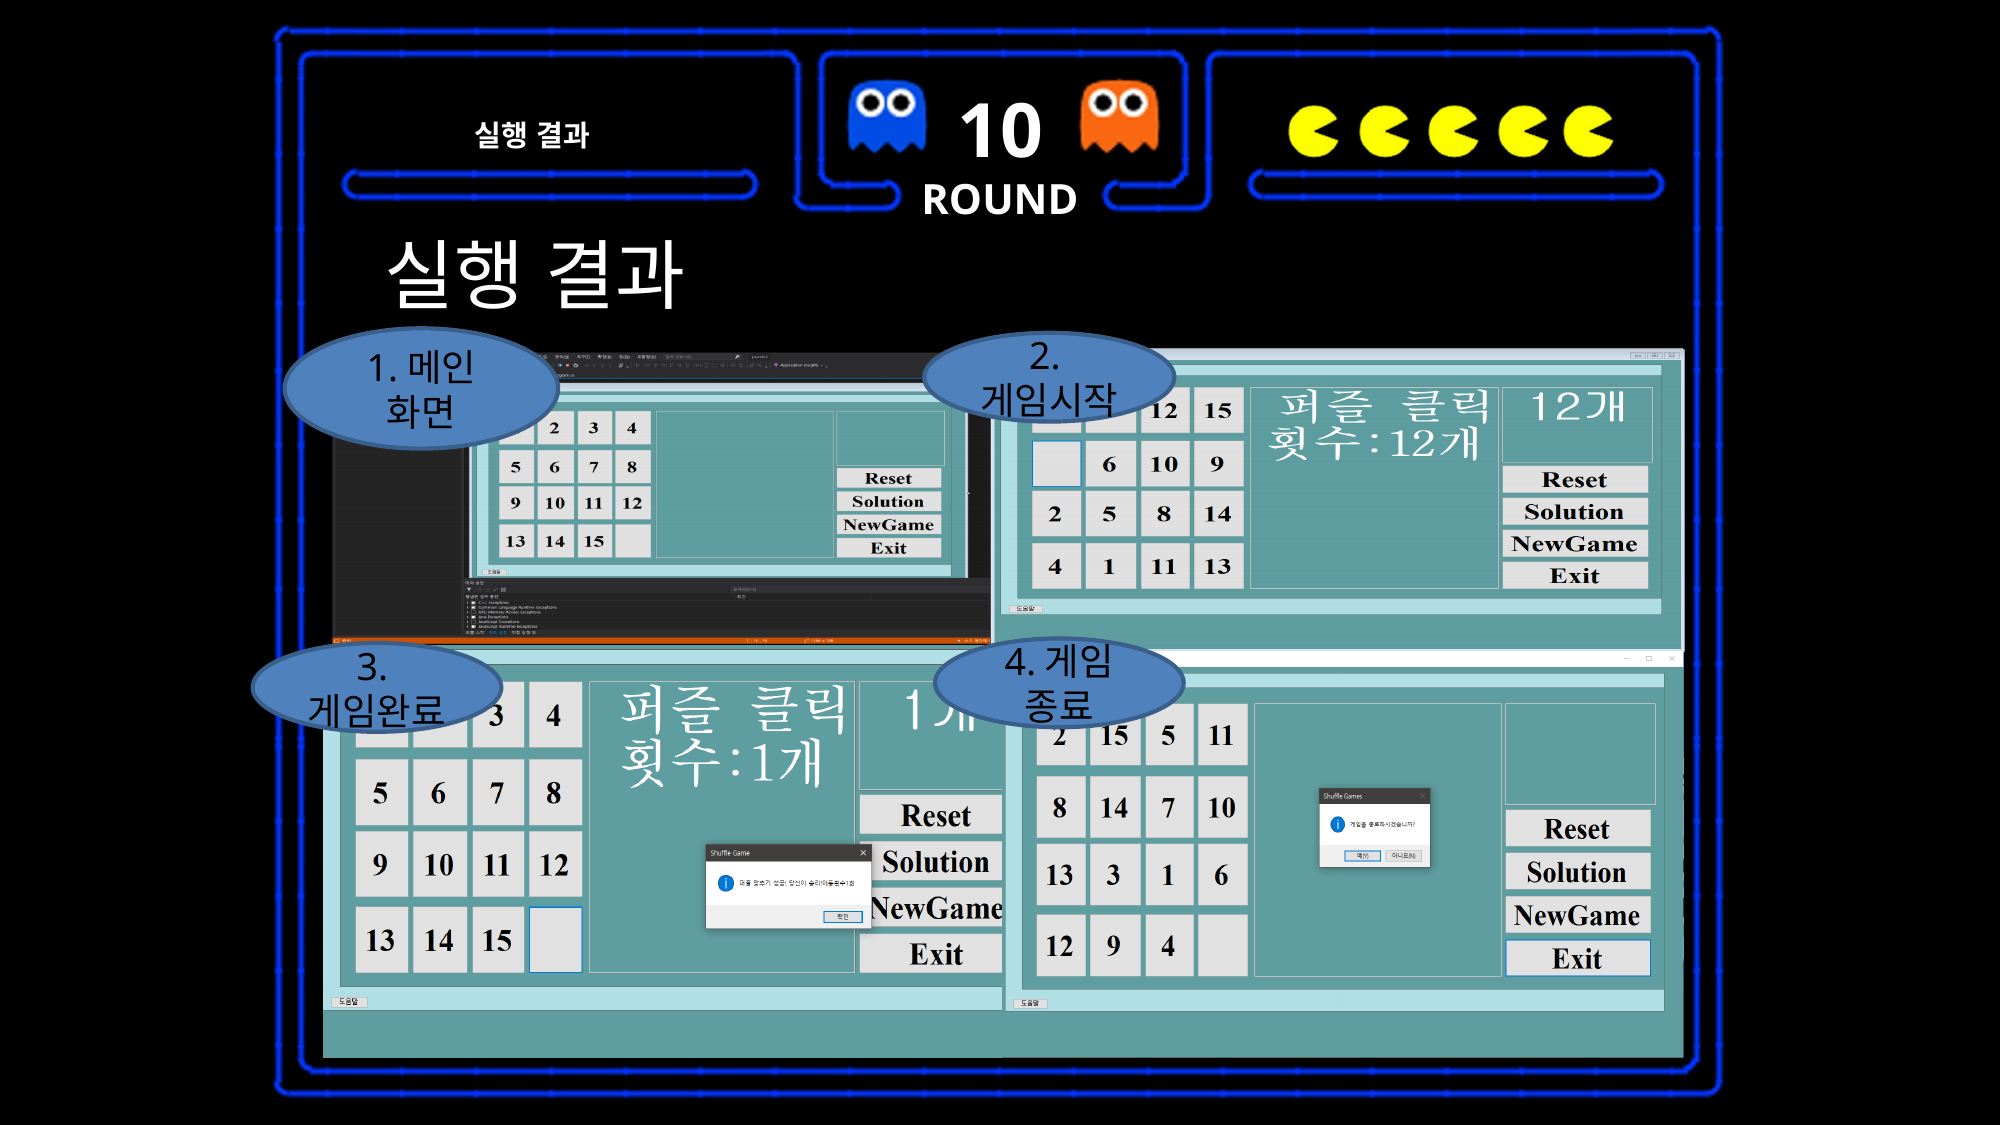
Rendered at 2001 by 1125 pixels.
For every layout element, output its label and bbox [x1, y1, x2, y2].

picture [249, 0, 1751, 1125]
